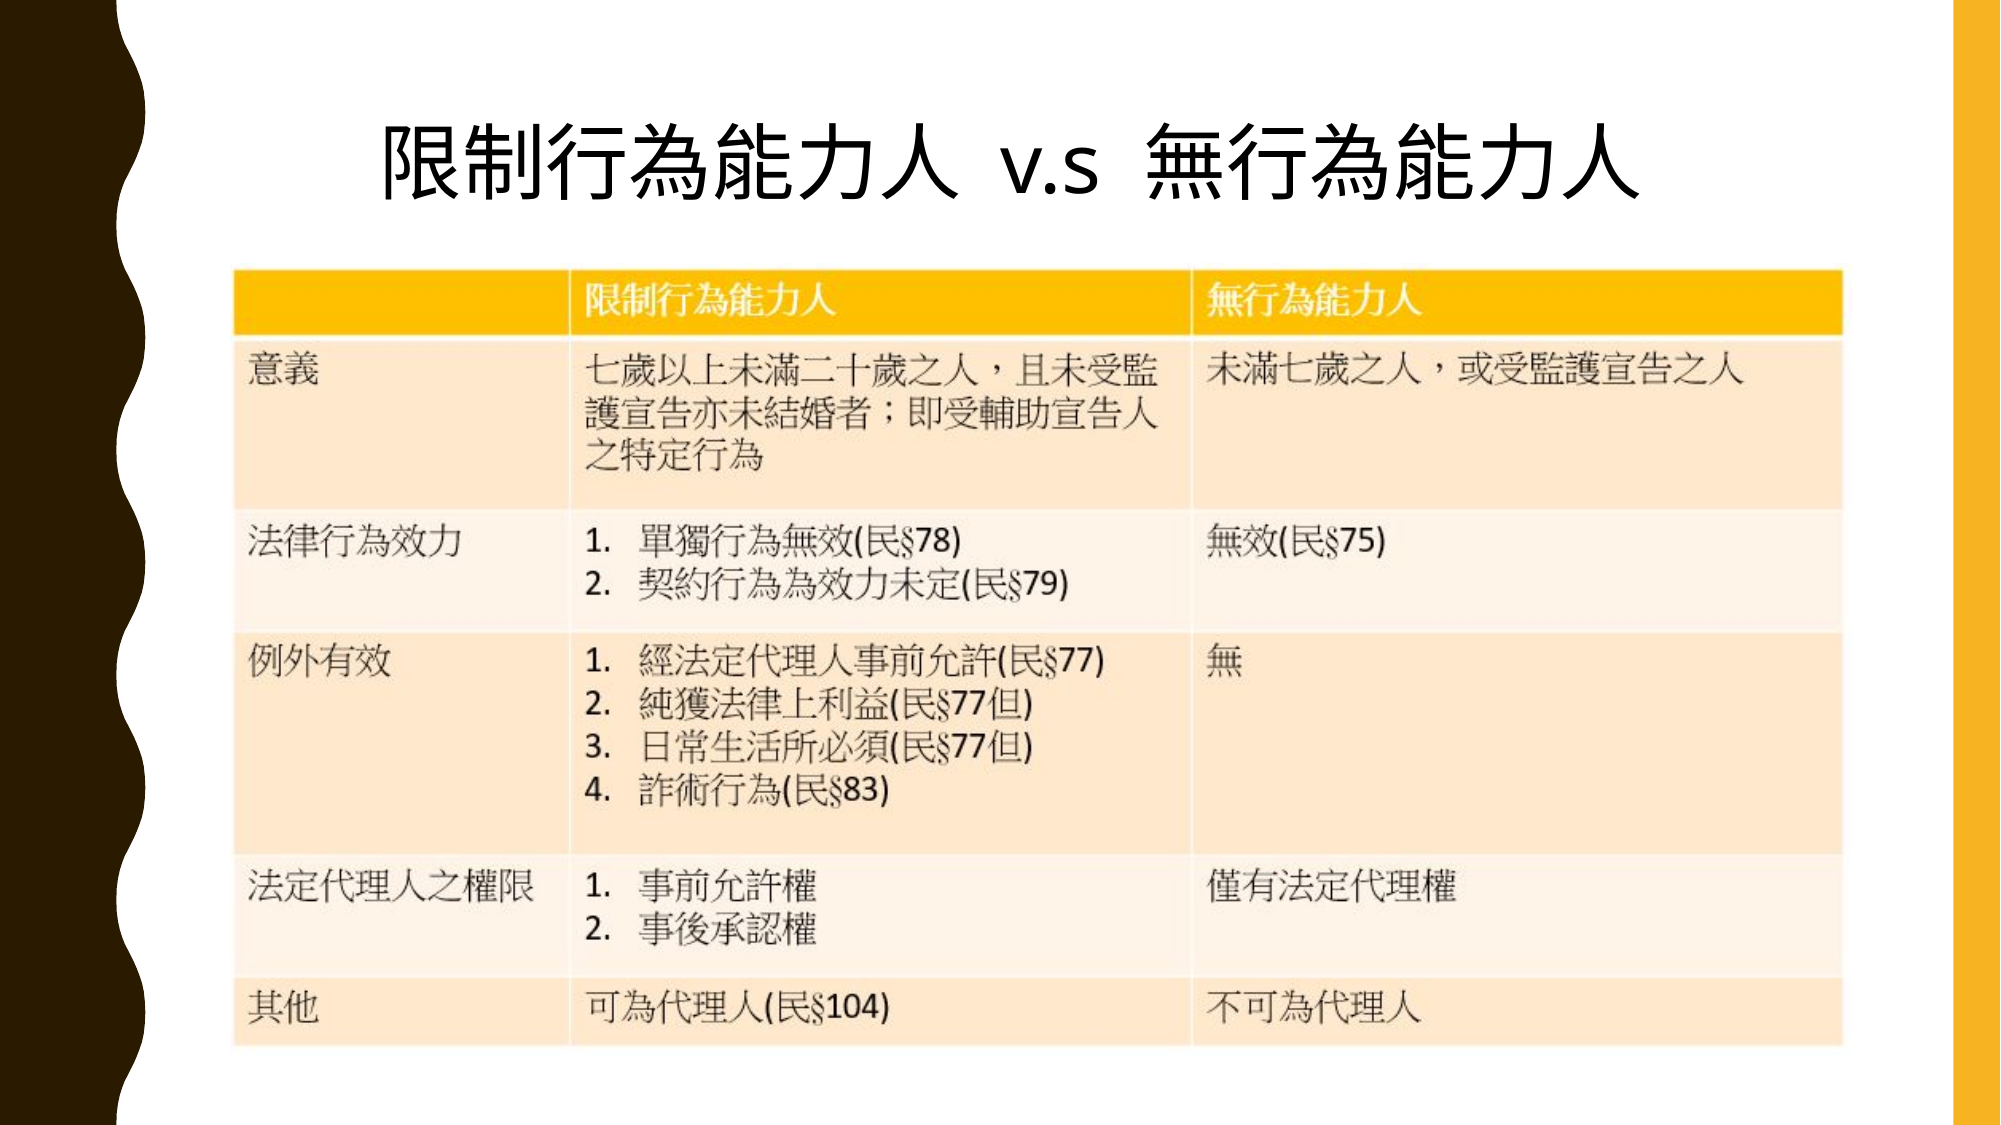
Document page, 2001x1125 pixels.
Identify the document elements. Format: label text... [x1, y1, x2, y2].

picture [229, 263, 1852, 1058]
text_box 限制行為能力人 v.s 無行為能力人 [91, 105, 1931, 228]
